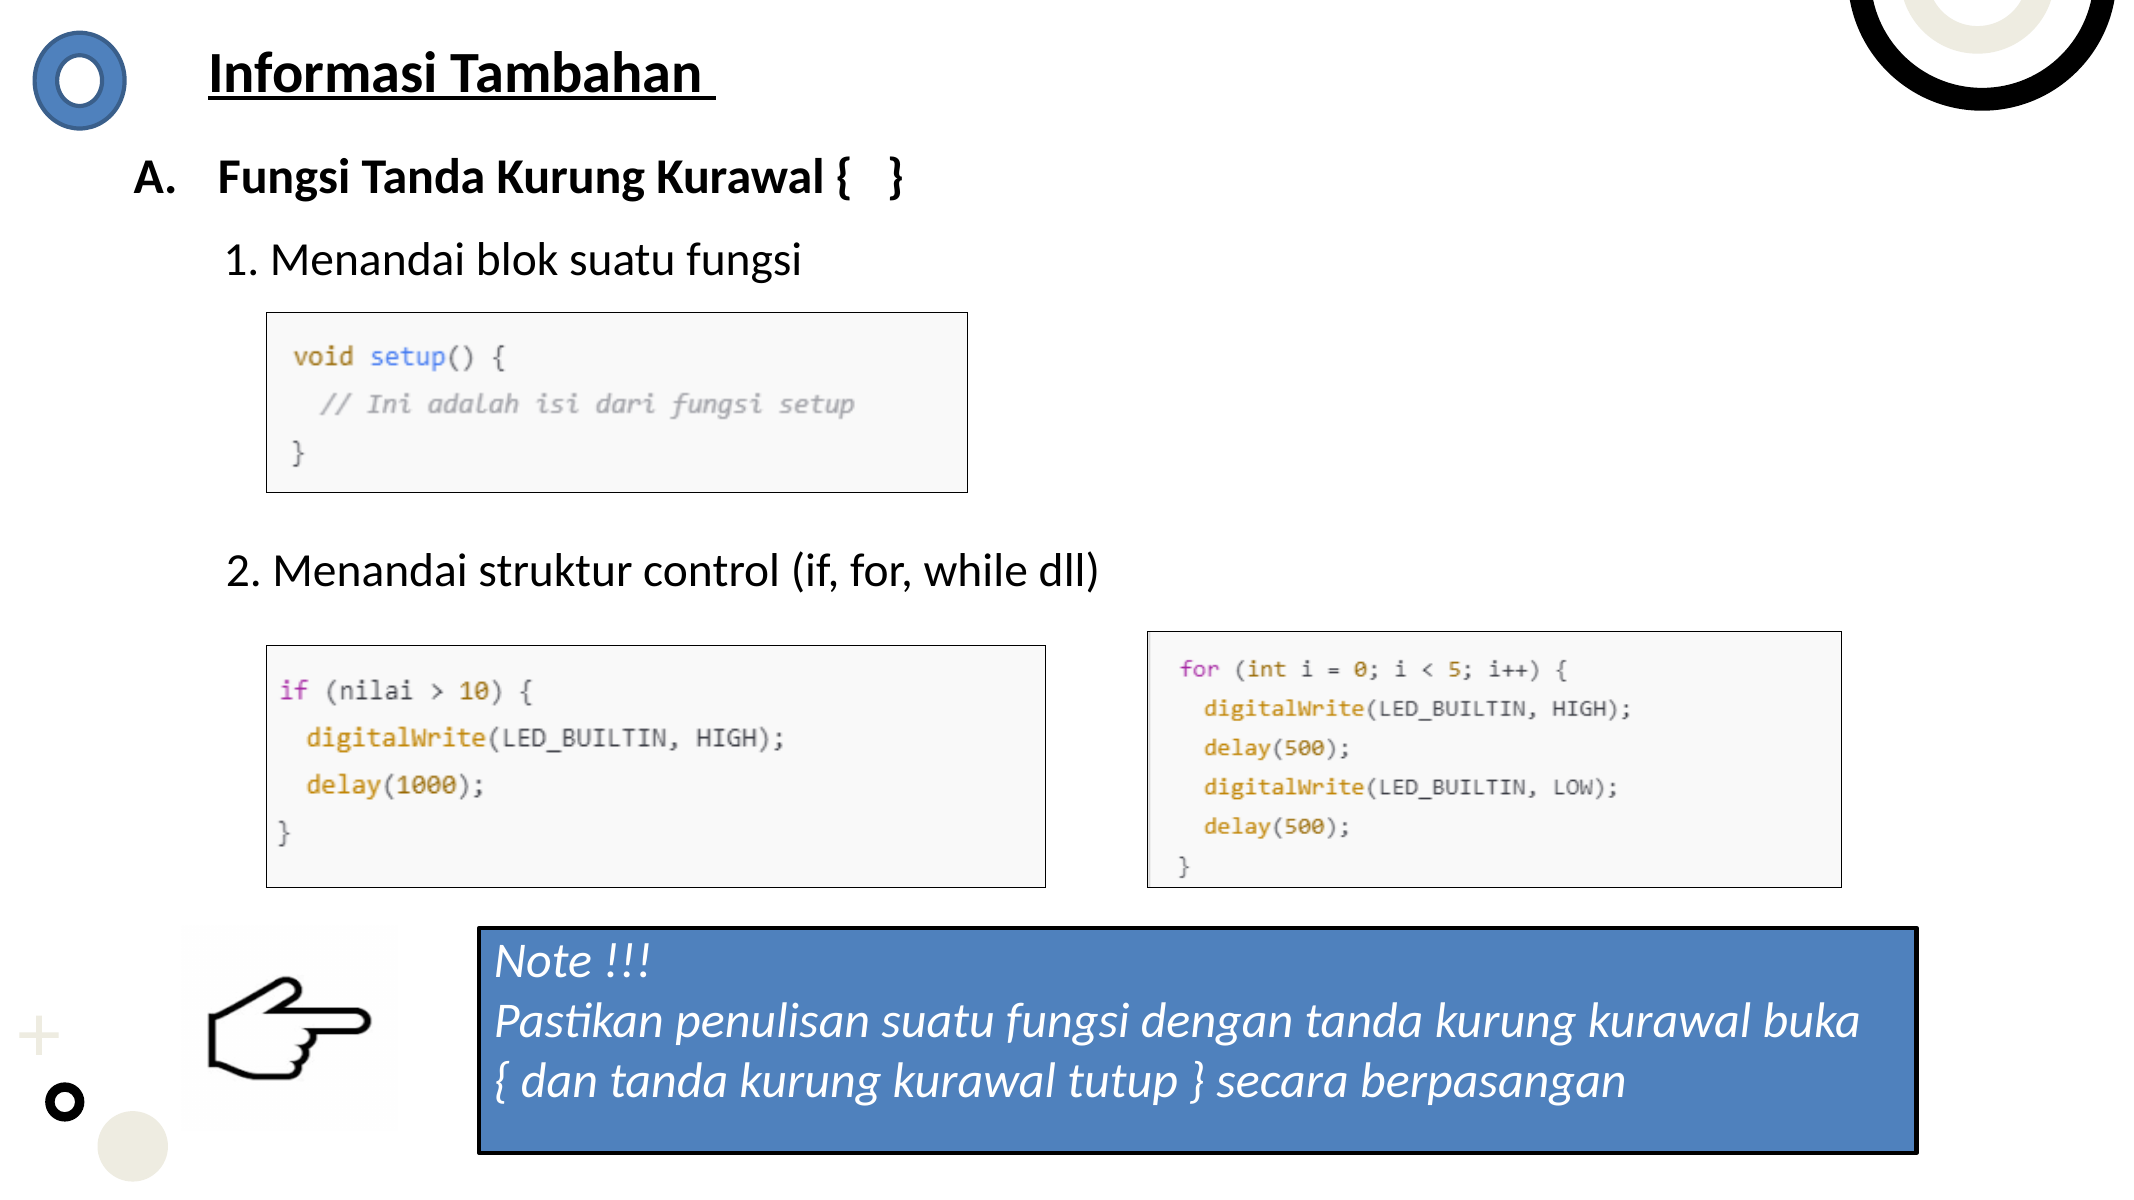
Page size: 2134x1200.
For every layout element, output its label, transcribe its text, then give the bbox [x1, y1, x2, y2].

text_box Note !!! Pastikan penulisan suatu fungsi dengan tanda kurung kurawal buka { dan tanda kurung kurawal tutup } secara berpasangan [477, 926, 1919, 1155]
text_box 1. Menandai blok suatu fungsi [179, 206, 2004, 296]
text_box 2. Menandai struktur control (if, for, while dll) [181, 518, 1156, 607]
picture [266, 645, 1047, 888]
picture [266, 312, 968, 494]
picture [1147, 631, 1842, 888]
picture [182, 920, 397, 1137]
text_box [32, 30, 127, 131]
text_box Informasi Tambahan [154, 12, 1394, 114]
text_box Fungsi Tanda Kurung Kurawal { } [79, 122, 1319, 224]
